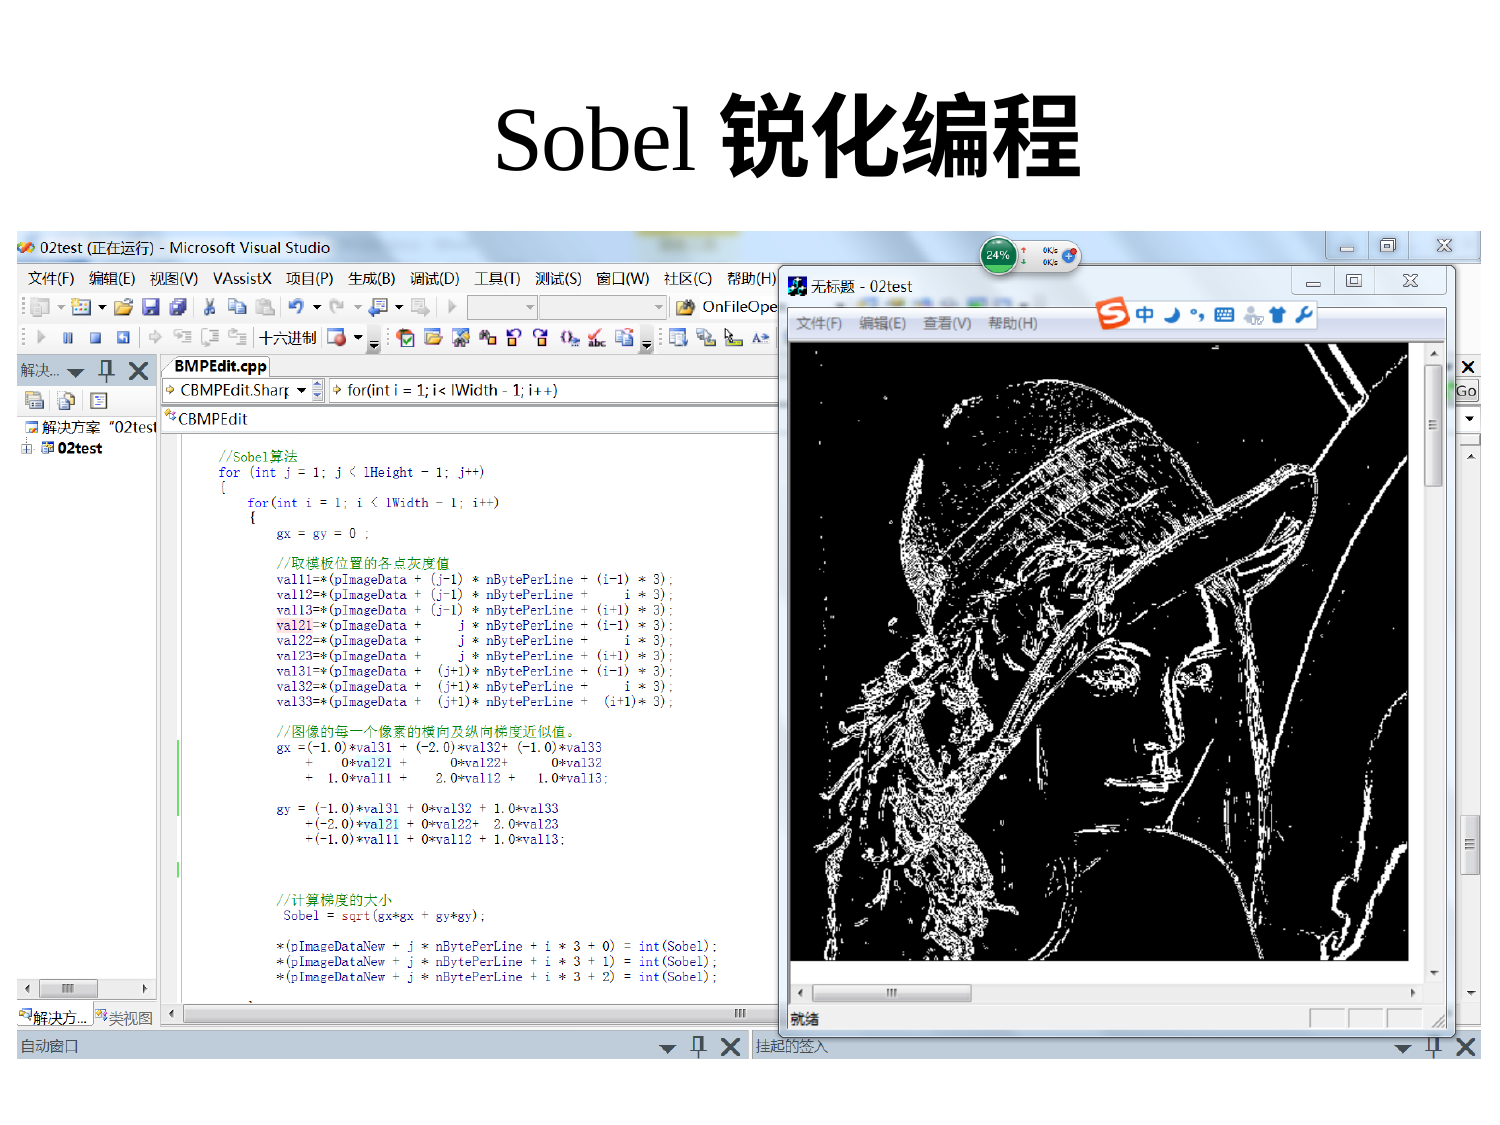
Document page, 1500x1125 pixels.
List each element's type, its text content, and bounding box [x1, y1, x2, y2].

text_box Sobel锐化编程 [149, 69, 1425, 197]
picture [17, 231, 1481, 1060]
